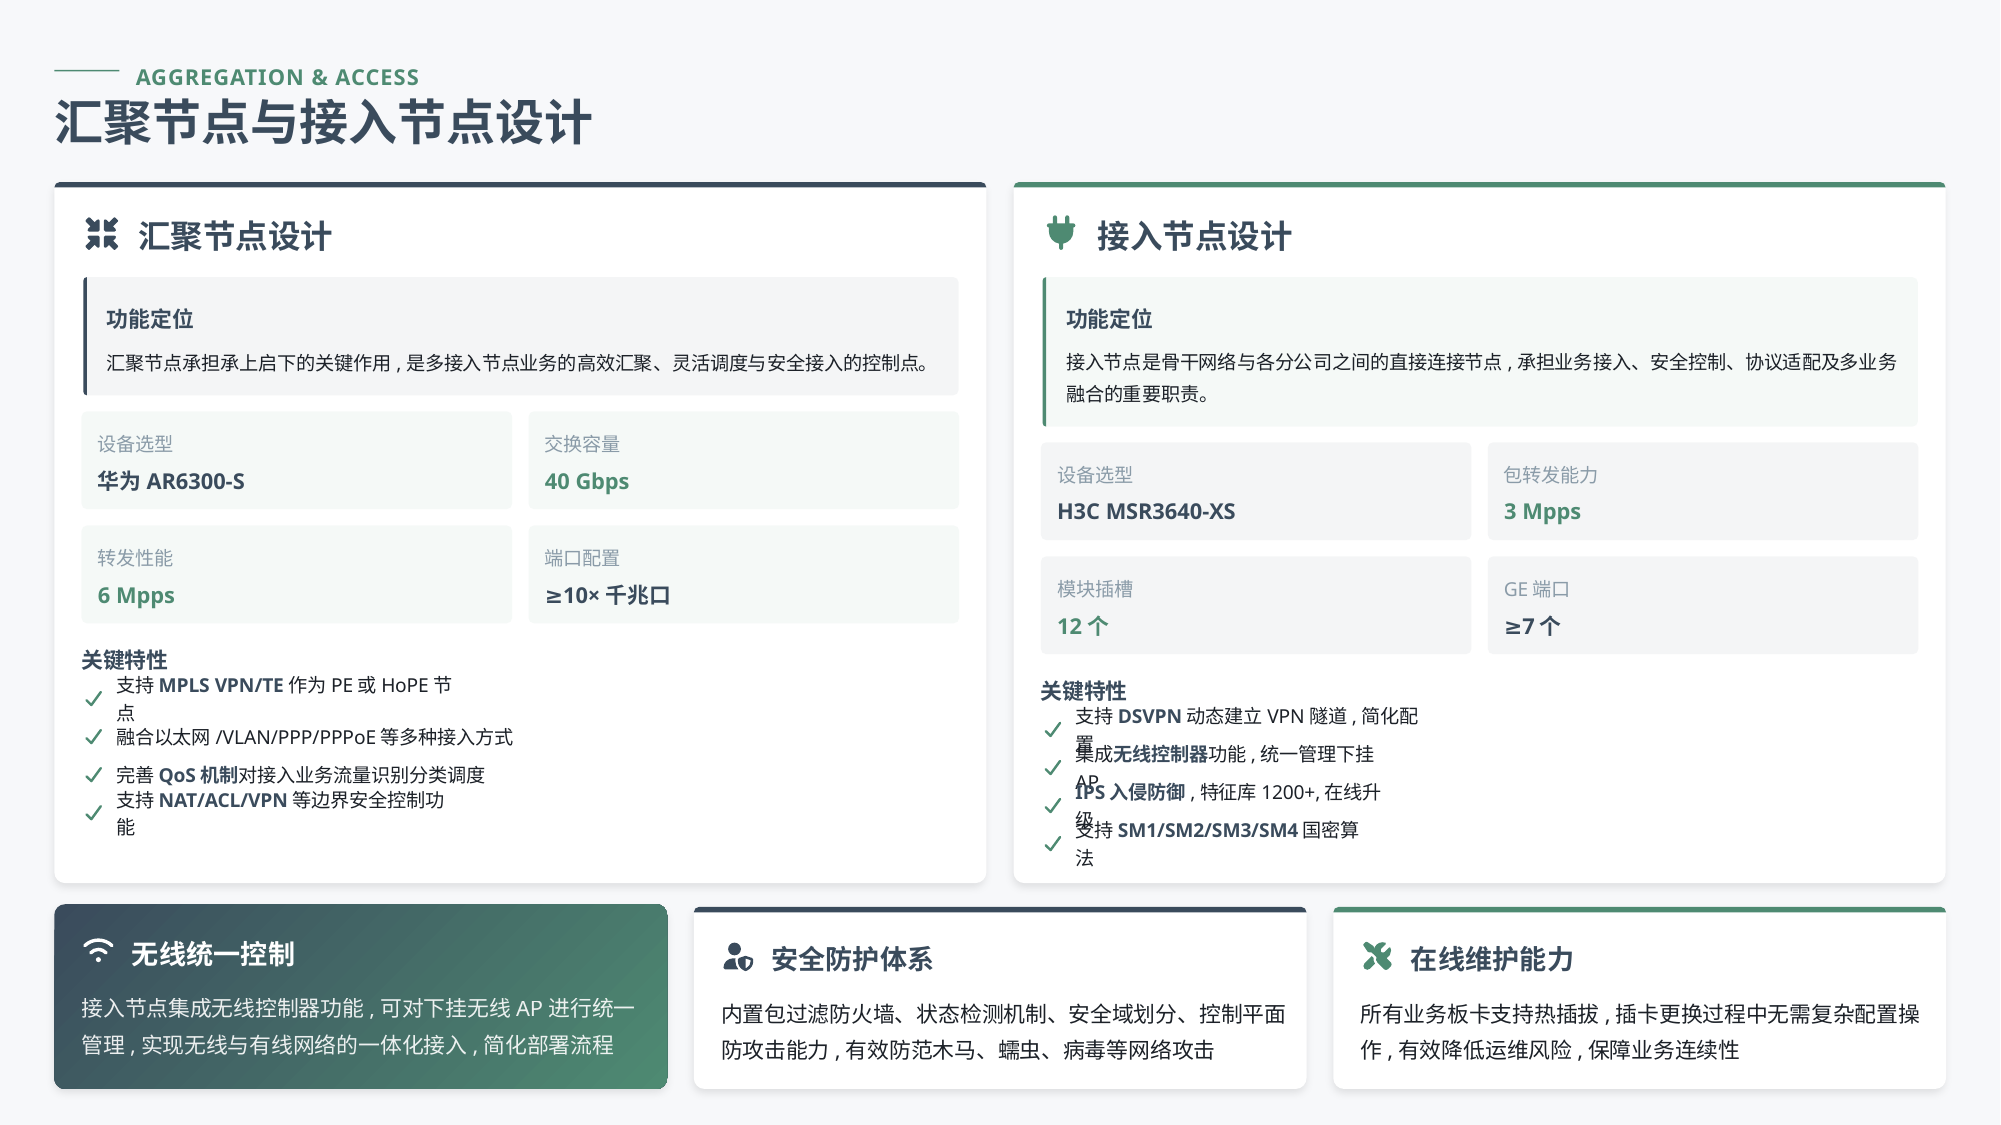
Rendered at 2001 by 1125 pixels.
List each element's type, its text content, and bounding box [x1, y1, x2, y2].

text_box [83, 938, 114, 947]
text_box [1013, 188, 1946, 884]
text_box [81, 411, 513, 510]
text_box [1042, 277, 1047, 427]
text_box [87, 277, 959, 396]
text_box 所有业务板卡支持热插拔,插卡更换过程中无需复杂配置操作,有效降低运维风险,保障业务连续性 [1360, 991, 1930, 1062]
text_box [728, 942, 741, 956]
text_box [85, 767, 102, 783]
text_box [528, 411, 960, 510]
text_box 接入节点集成无线控制器功能,可对下挂无线AP进行统一管理,实现无线与有线网络的一体化接入,简化部署流程 [81, 985, 651, 1057]
text_box ≥7个 [1504, 605, 1913, 638]
text_box 支持DSVPN动态建立VPN隧道,简化配置 [1075, 713, 1421, 742]
text_box 华为AR6300-S [97, 460, 507, 493]
text_box 设备选型 [97, 427, 506, 455]
text_box 在线维护能力 [1410, 936, 1588, 975]
text_box 3 Mpps [1504, 491, 1913, 524]
text_box [89, 947, 108, 955]
text_box [83, 277, 87, 396]
text_box GE端口 [1504, 572, 1912, 600]
text_box [81, 525, 513, 624]
text_box 包转发能力 [1504, 458, 1912, 486]
text_box 汇聚节点设计 [138, 211, 351, 256]
text_box [693, 906, 1307, 913]
text_box [103, 217, 119, 232]
text_box 6 Mpps [97, 574, 507, 607]
text_box 内置包过滤防火墙、状态检测机制、安全域划分、控制平面防攻击能力,有效防范木马、蠕虫、病毒等网络攻击 [720, 991, 1291, 1062]
text_box [1044, 721, 1062, 738]
text_box [723, 955, 754, 972]
text_box 安全防护体系 [771, 936, 948, 975]
text_box 接入节点设计 [1097, 211, 1310, 256]
text_box 无线统一控制 [131, 931, 309, 970]
text_box 支持MPLS VPN/TE作为PE或HoPE节点 [116, 683, 454, 711]
text_box [85, 805, 102, 821]
text_box [1044, 836, 1062, 852]
text_box [1044, 760, 1062, 776]
text_box [85, 691, 102, 707]
text_box [1040, 556, 1472, 655]
text_box 完善QoS机制对接入业务流量识别分类调度 [116, 759, 486, 787]
text_box 融合以太网/VLAN/PPP/PPPoE等多种接入方式 [116, 721, 519, 749]
text_box [54, 188, 987, 884]
text_box H3C MSR3640-XS [1057, 491, 1466, 524]
text_box [1047, 277, 1918, 427]
text_box [85, 729, 102, 745]
text_box 功能定位 [1066, 298, 1908, 332]
text_box [1013, 182, 1946, 188]
text_box 接入节点是骨干网络与各分公司之间的直接连接节点,承担业务接入、安全控制、协议适配及多业务融合的重要职责。 [1066, 342, 1906, 405]
text_box 关键特性 [81, 639, 971, 673]
text_box 设备选型 [1057, 458, 1465, 486]
text_box [1487, 442, 1919, 541]
text_box [1040, 442, 1472, 541]
text_box [1363, 941, 1392, 971]
text_box [1333, 913, 1947, 1089]
text_box [103, 235, 119, 250]
text_box 模块插槽 [1057, 572, 1465, 600]
text_box 功能定位 [106, 298, 948, 332]
text_box 关键特性 [1040, 670, 1930, 703]
text_box [1046, 215, 1076, 250]
text_box ≥10×千兆口 [544, 574, 954, 607]
text_box [1487, 556, 1919, 655]
text_box [54, 182, 987, 188]
text_box 端口配置 [544, 541, 953, 569]
text_box 40 Gbps [544, 460, 954, 493]
text_box AGGREGATION & ACCESS [135, 58, 545, 87]
text_box 转发性能 [97, 541, 506, 569]
text_box 集成无线控制器功能,统一管理下挂AP [1075, 752, 1399, 780]
text_box 交换容量 [544, 427, 953, 455]
text_box 支持SM1/SM2/SM3/SM4国密算法 [1075, 828, 1375, 856]
text_box [85, 235, 100, 250]
text_box [528, 525, 960, 624]
text_box [85, 217, 100, 232]
text_box [1044, 798, 1062, 814]
text_box [1333, 906, 1947, 913]
text_box 12个 [1057, 605, 1466, 638]
text_box 汇聚节点与接入节点设计 [54, 97, 1970, 153]
text_box IPS入侵防御,特征库1200+,在线升级 [1075, 790, 1386, 818]
text_box [693, 913, 1307, 1089]
text_box [54, 904, 668, 1089]
text_box 汇聚节点承担承上启下的关键作用,是多接入节点业务的高效汇聚、灵活调度与安全接入的控制点。 [106, 342, 947, 374]
text_box 支持NAT/ACL/VPN等边界安全控制功能 [116, 797, 463, 825]
